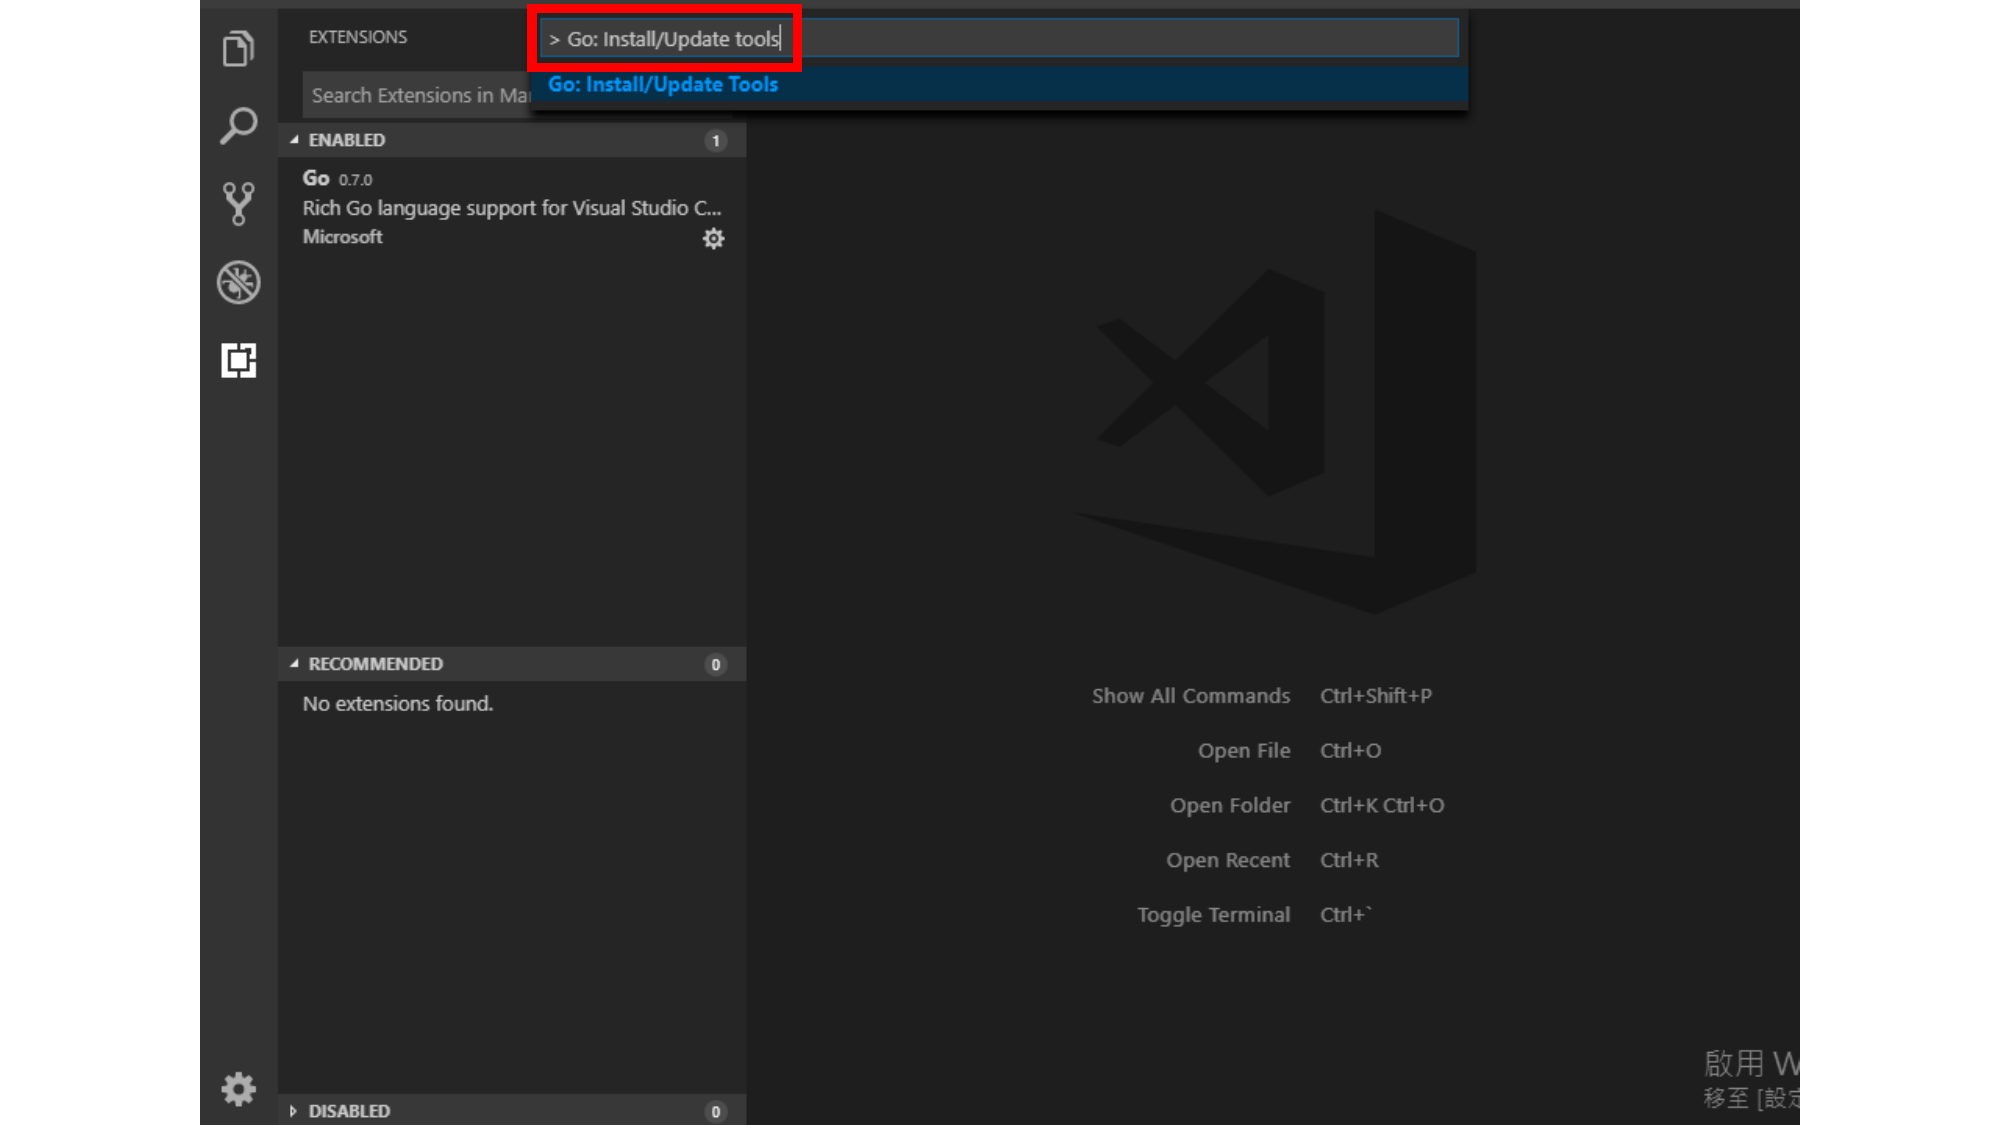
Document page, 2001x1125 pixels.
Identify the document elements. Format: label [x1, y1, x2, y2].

picture [199, 0, 1800, 1125]
